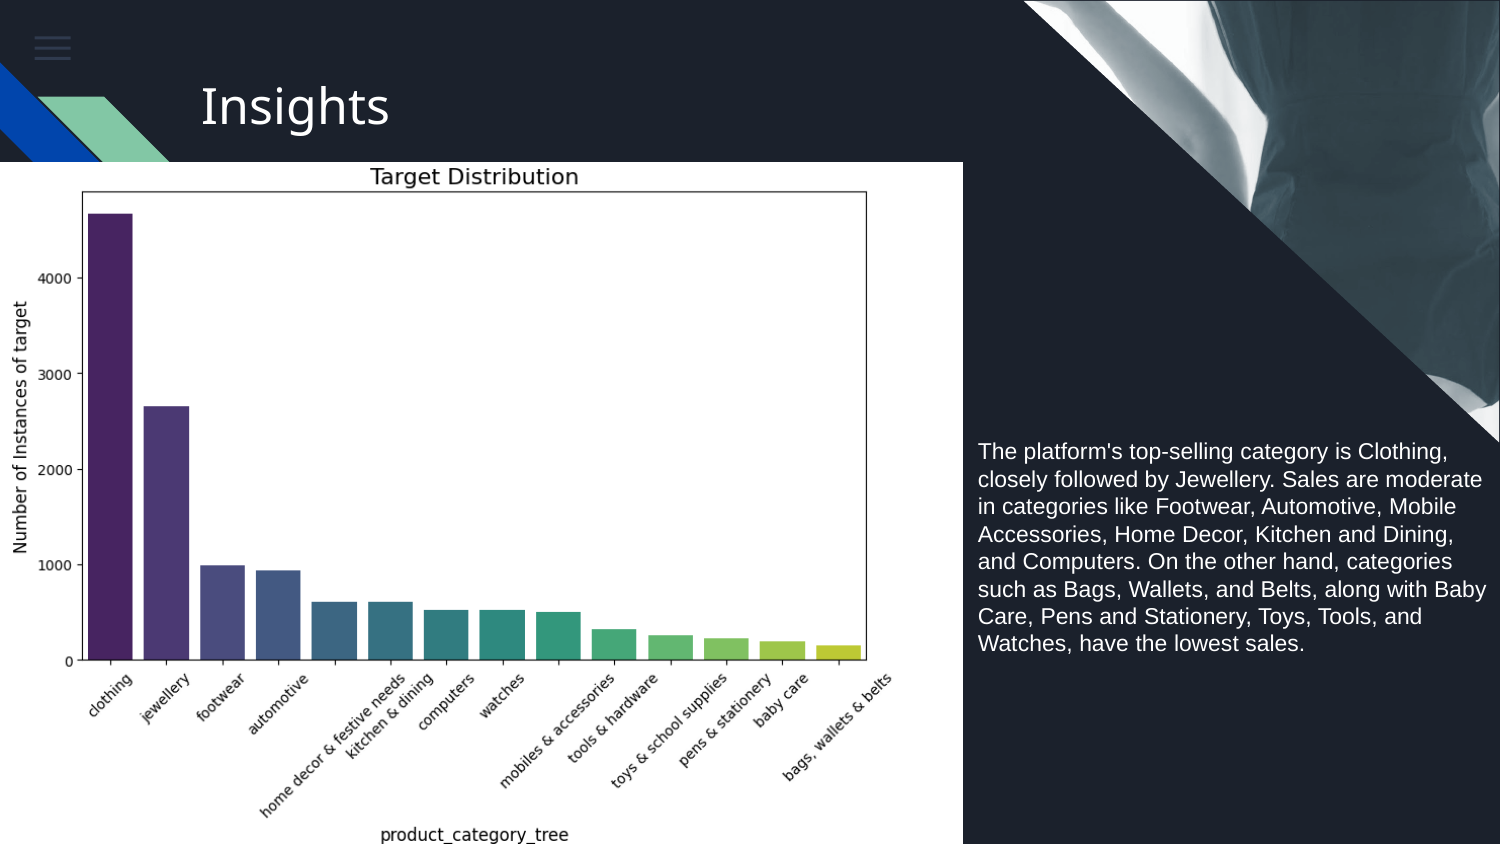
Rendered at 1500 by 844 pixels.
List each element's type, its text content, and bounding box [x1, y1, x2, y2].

text_box The platform's top-selling category is Clothing, closely followed by Jewellery. Sales are moderate in categories like Footwear, Automotive, Mobile Accessories, Home Decor, Kitchen and Dining, and Computers. On the other hand, categories such as Bags, Wallets, and Belts, along with Baby Care, Pens and Stationery, Toys, Tools, and Watches, have the lowest sales. [968, 421, 1500, 672]
picture [0, 162, 964, 844]
picture [1023, 0, 1500, 443]
title Insights [186, 50, 1018, 149]
